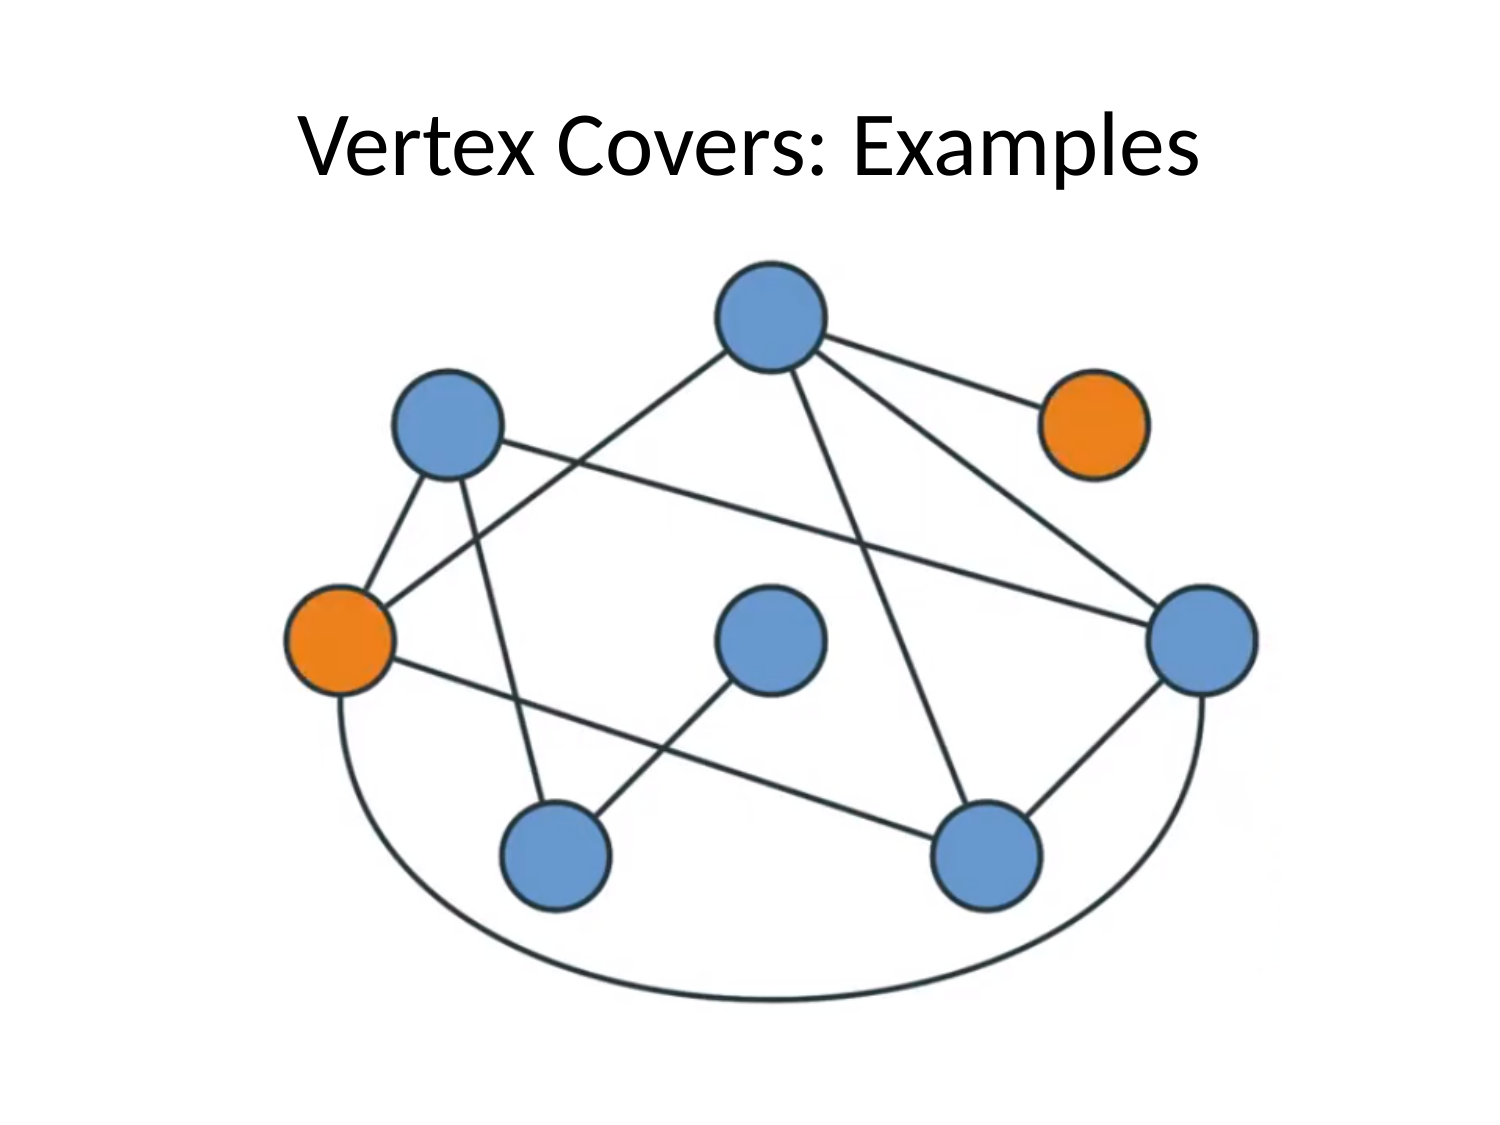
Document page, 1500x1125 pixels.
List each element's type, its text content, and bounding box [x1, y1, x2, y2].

picture [219, 251, 1281, 1013]
title Vertex Covers: Examples [75, 45, 1425, 233]
